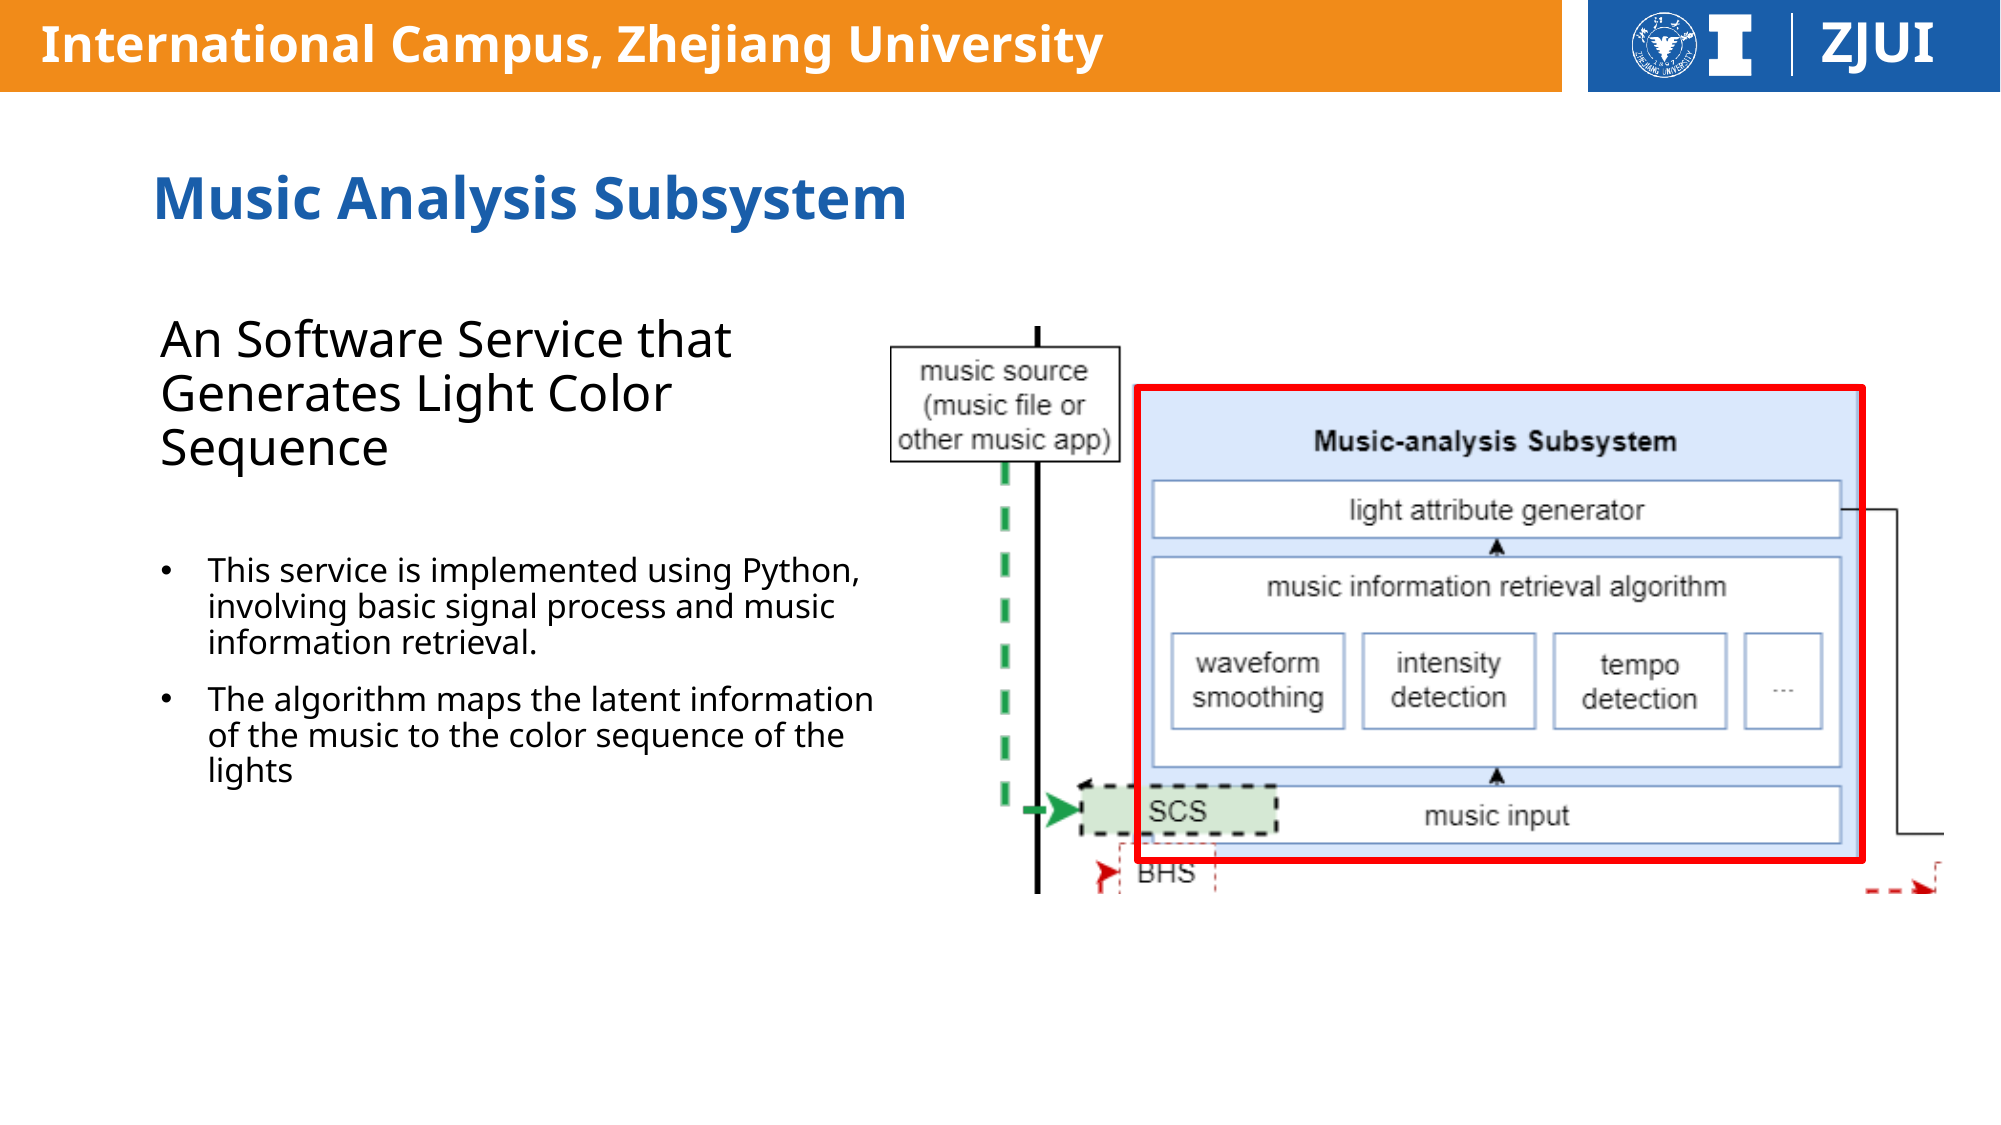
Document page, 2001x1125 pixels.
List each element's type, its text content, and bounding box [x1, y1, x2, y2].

title Music Analysis Subsystem [137, 124, 1863, 278]
list An Software Service that Generates Light Color Sequence This service is implemented using Python, involving basic signal process and music information retrieval. The algorithm maps the latent information of the music to the color sequence of the lights [145, 306, 923, 973]
picture [1614, 0, 1774, 114]
picture [890, 326, 1944, 894]
